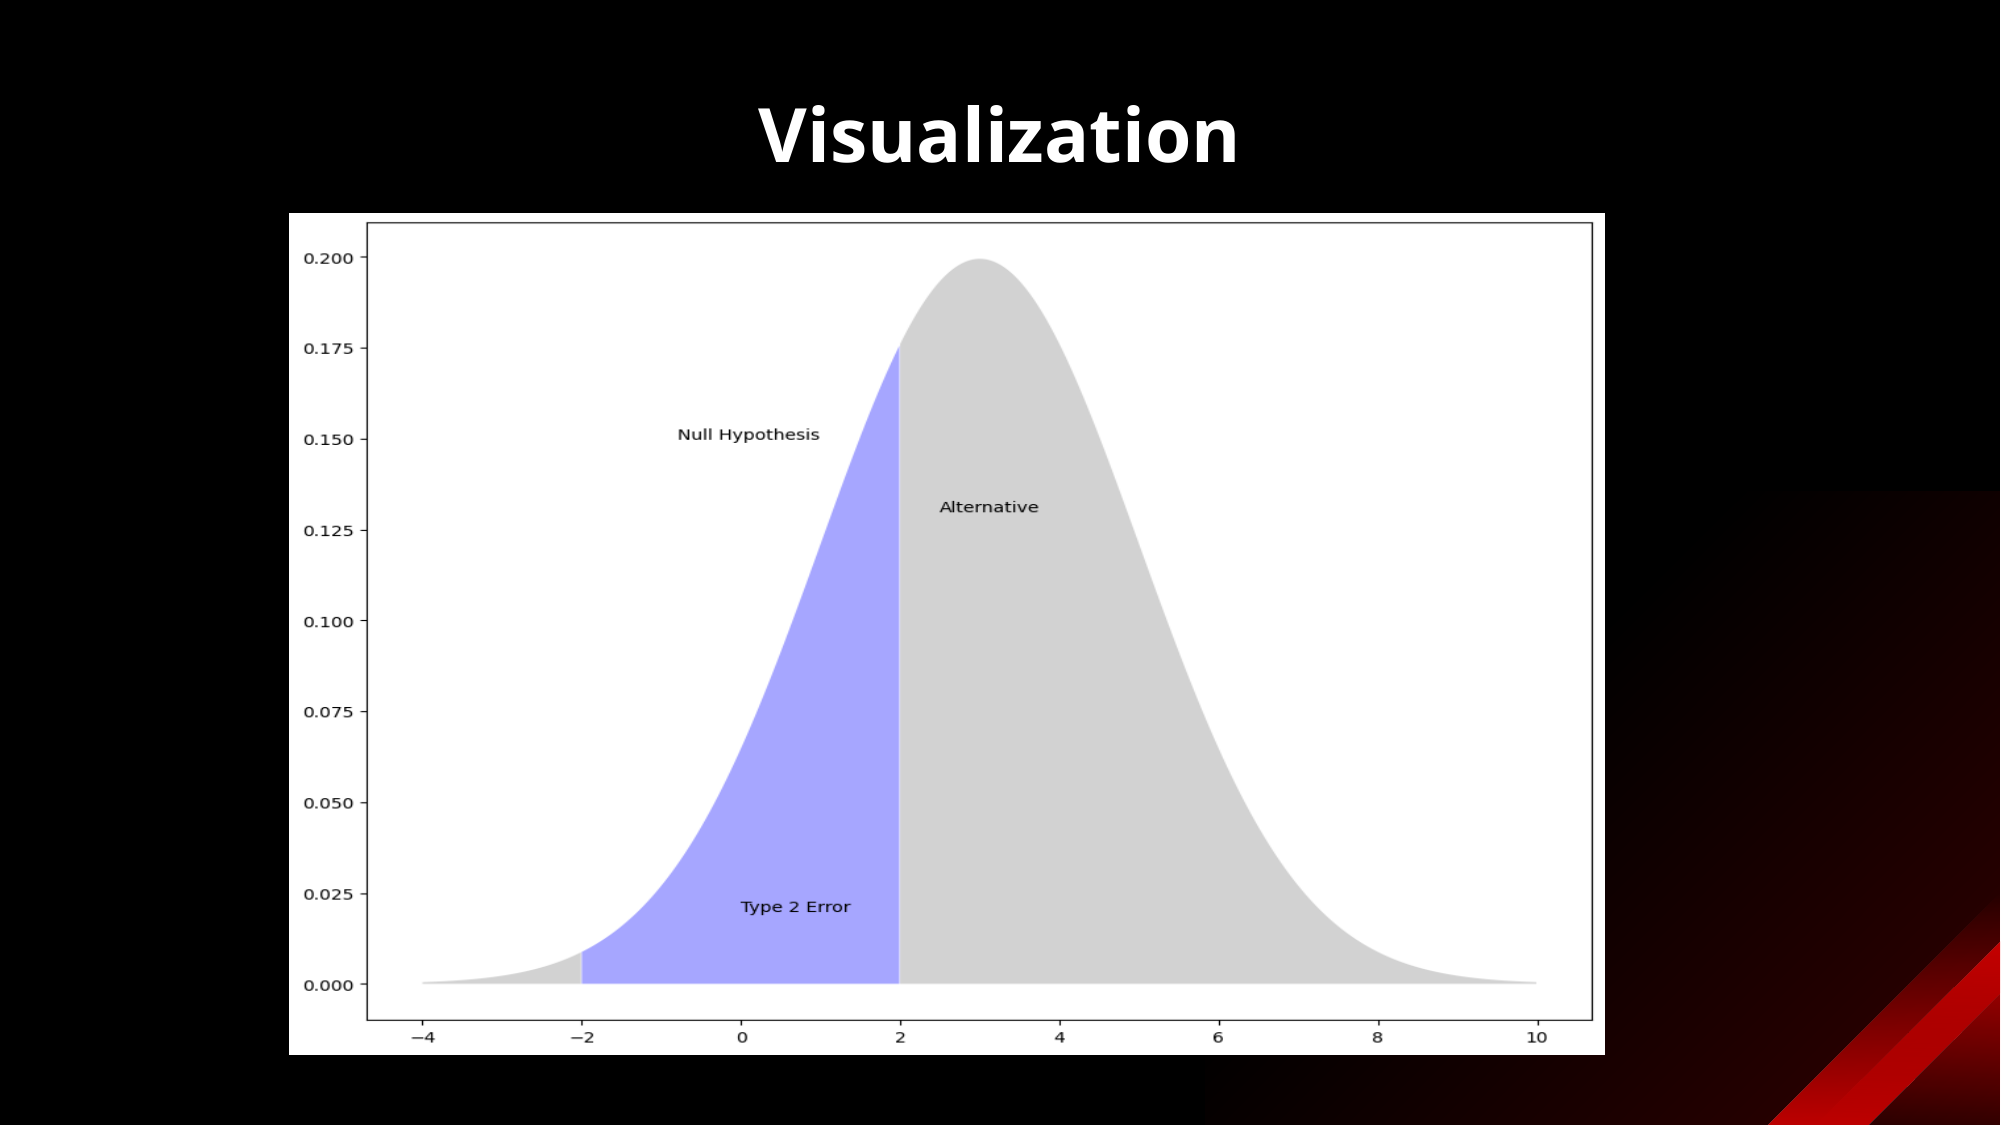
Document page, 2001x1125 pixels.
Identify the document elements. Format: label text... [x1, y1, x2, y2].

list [289, 213, 1605, 1055]
title Visualization [114, 59, 1886, 178]
